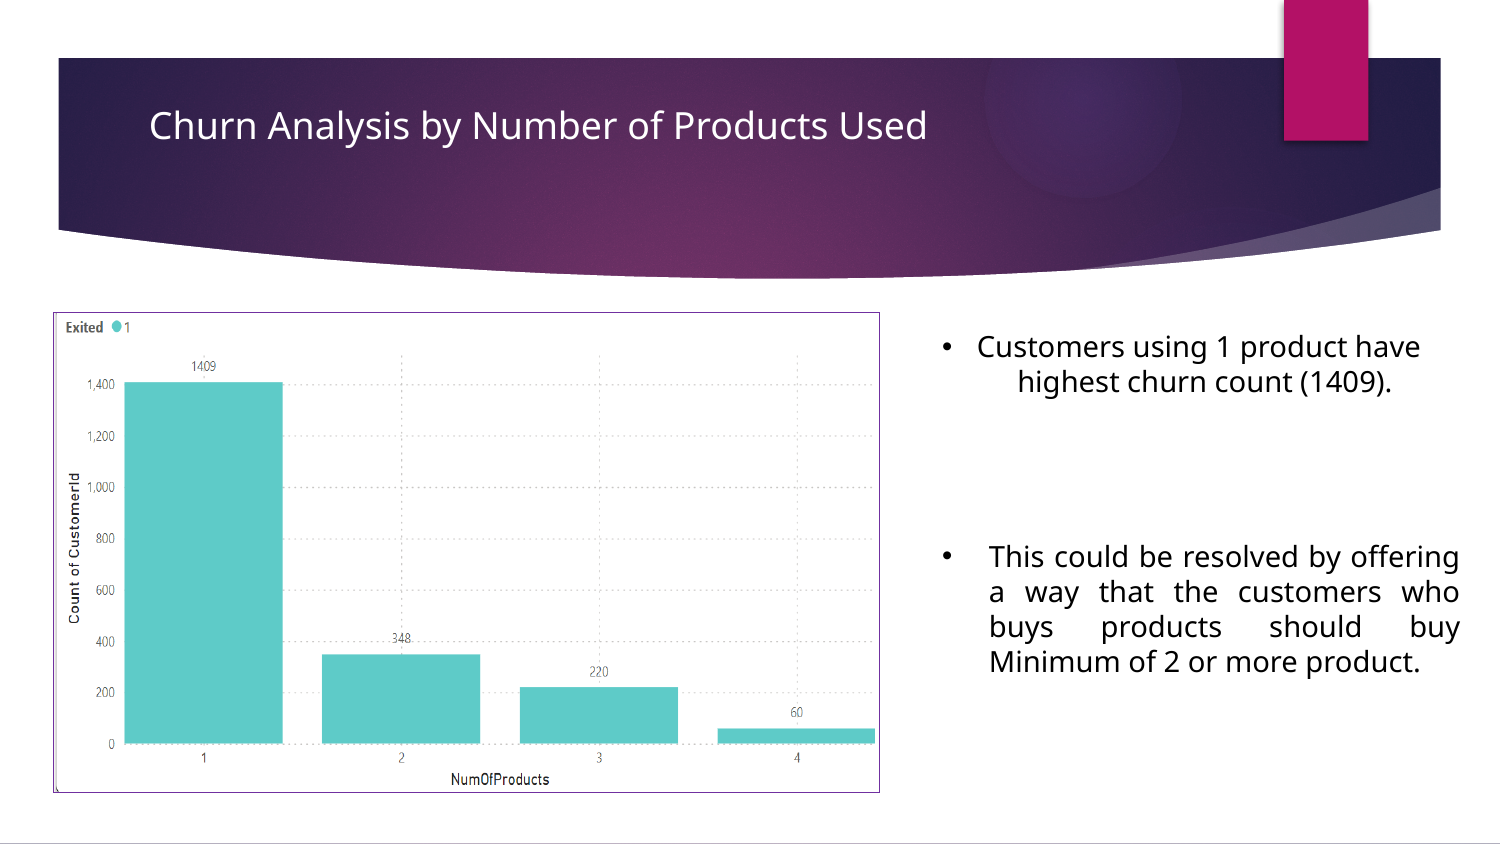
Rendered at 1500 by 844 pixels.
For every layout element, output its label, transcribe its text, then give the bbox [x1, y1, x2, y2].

title Churn Analysis by Number of Products Used [96, 87, 982, 232]
text_box Customers using 1 product have highest churn count (1409). This could be resolved by offering a way that the customers who buys products should buy Minimum of 2 or more product. [927, 313, 1476, 757]
picture [52, 312, 880, 793]
